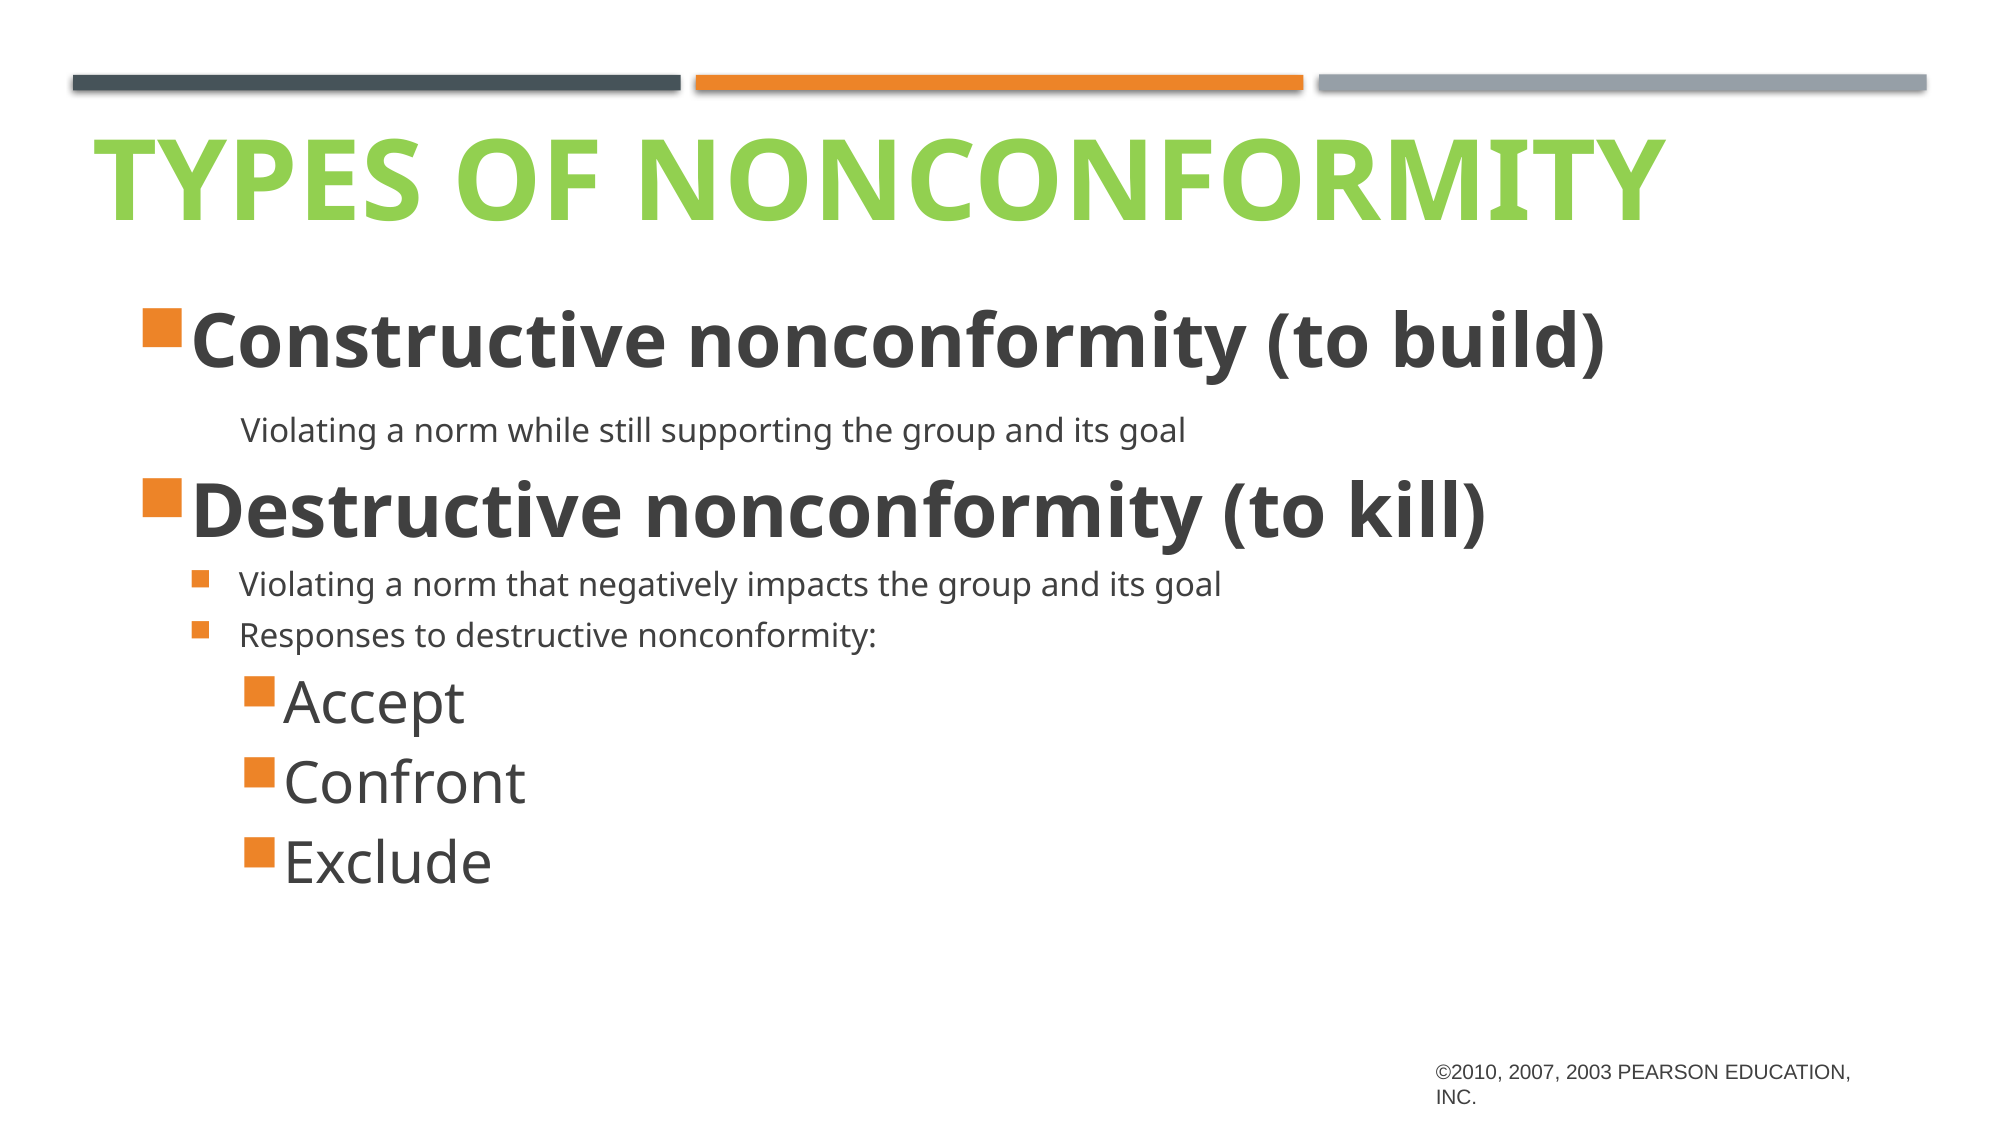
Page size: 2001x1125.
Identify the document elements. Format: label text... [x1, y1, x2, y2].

list Constructive nonconformity (to build) Violating a norm while still supporting the group and its goal Destructive nonconformity (to kill) Violating a norm that negatively impacts the group and its goal Responses to destructive nonconformity: Accept Confront Exclude [120, 266, 1959, 1009]
footer ©2010, 2007, 2003 Pearson Education, Inc. [1420, 1053, 1905, 1114]
title Types of Nonconformity [77, 42, 1883, 251]
